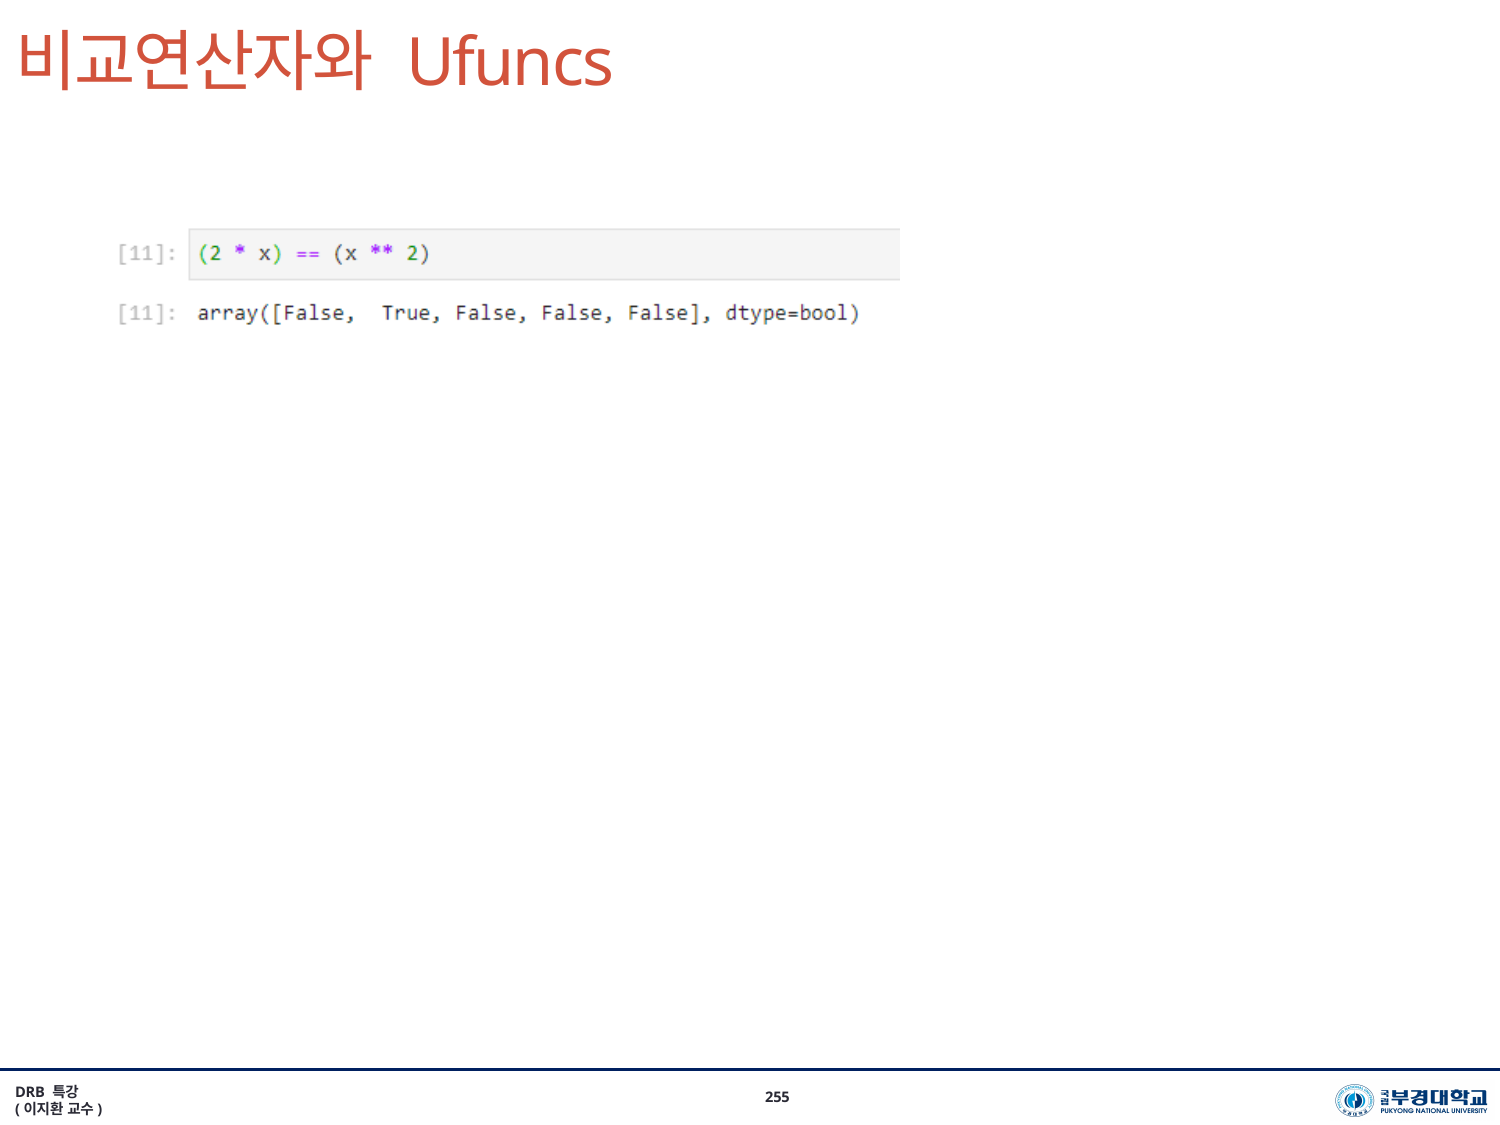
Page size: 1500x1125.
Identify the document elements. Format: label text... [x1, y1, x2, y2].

title 비교연산자와 Ufuncs [0, 1, 1500, 116]
picture [1330, 1079, 1495, 1121]
slide_number DRB 특강 (이지환 교수) [0, 1082, 303, 1118]
picture [105, 224, 901, 351]
